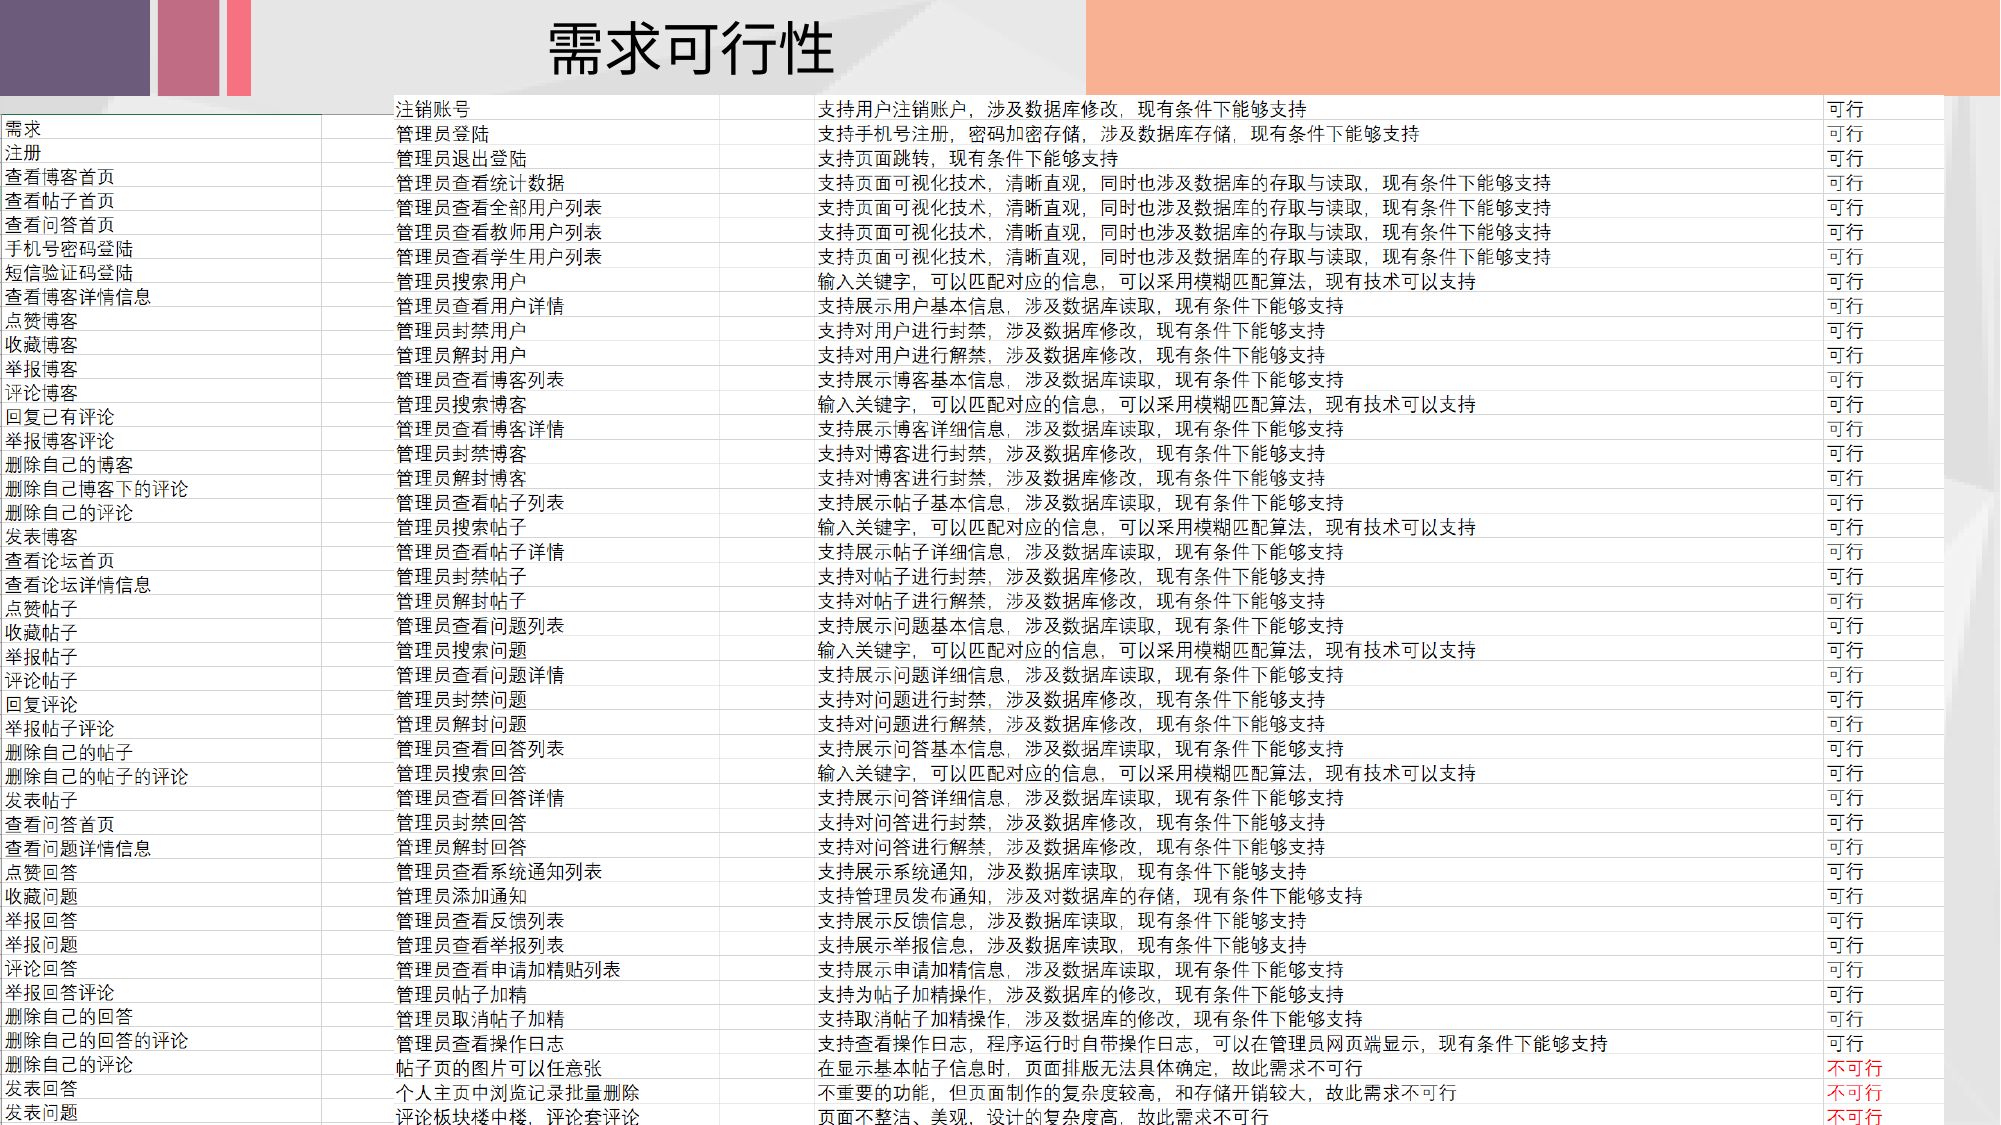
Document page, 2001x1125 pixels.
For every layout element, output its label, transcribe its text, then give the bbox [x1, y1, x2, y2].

picture [0, 0, 2001, 1125]
text_box [157, 0, 220, 96]
text_box 需求可行性 [531, 5, 853, 90]
text_box [1086, 0, 2000, 96]
text_box [227, 0, 251, 96]
text_box [0, 0, 150, 96]
